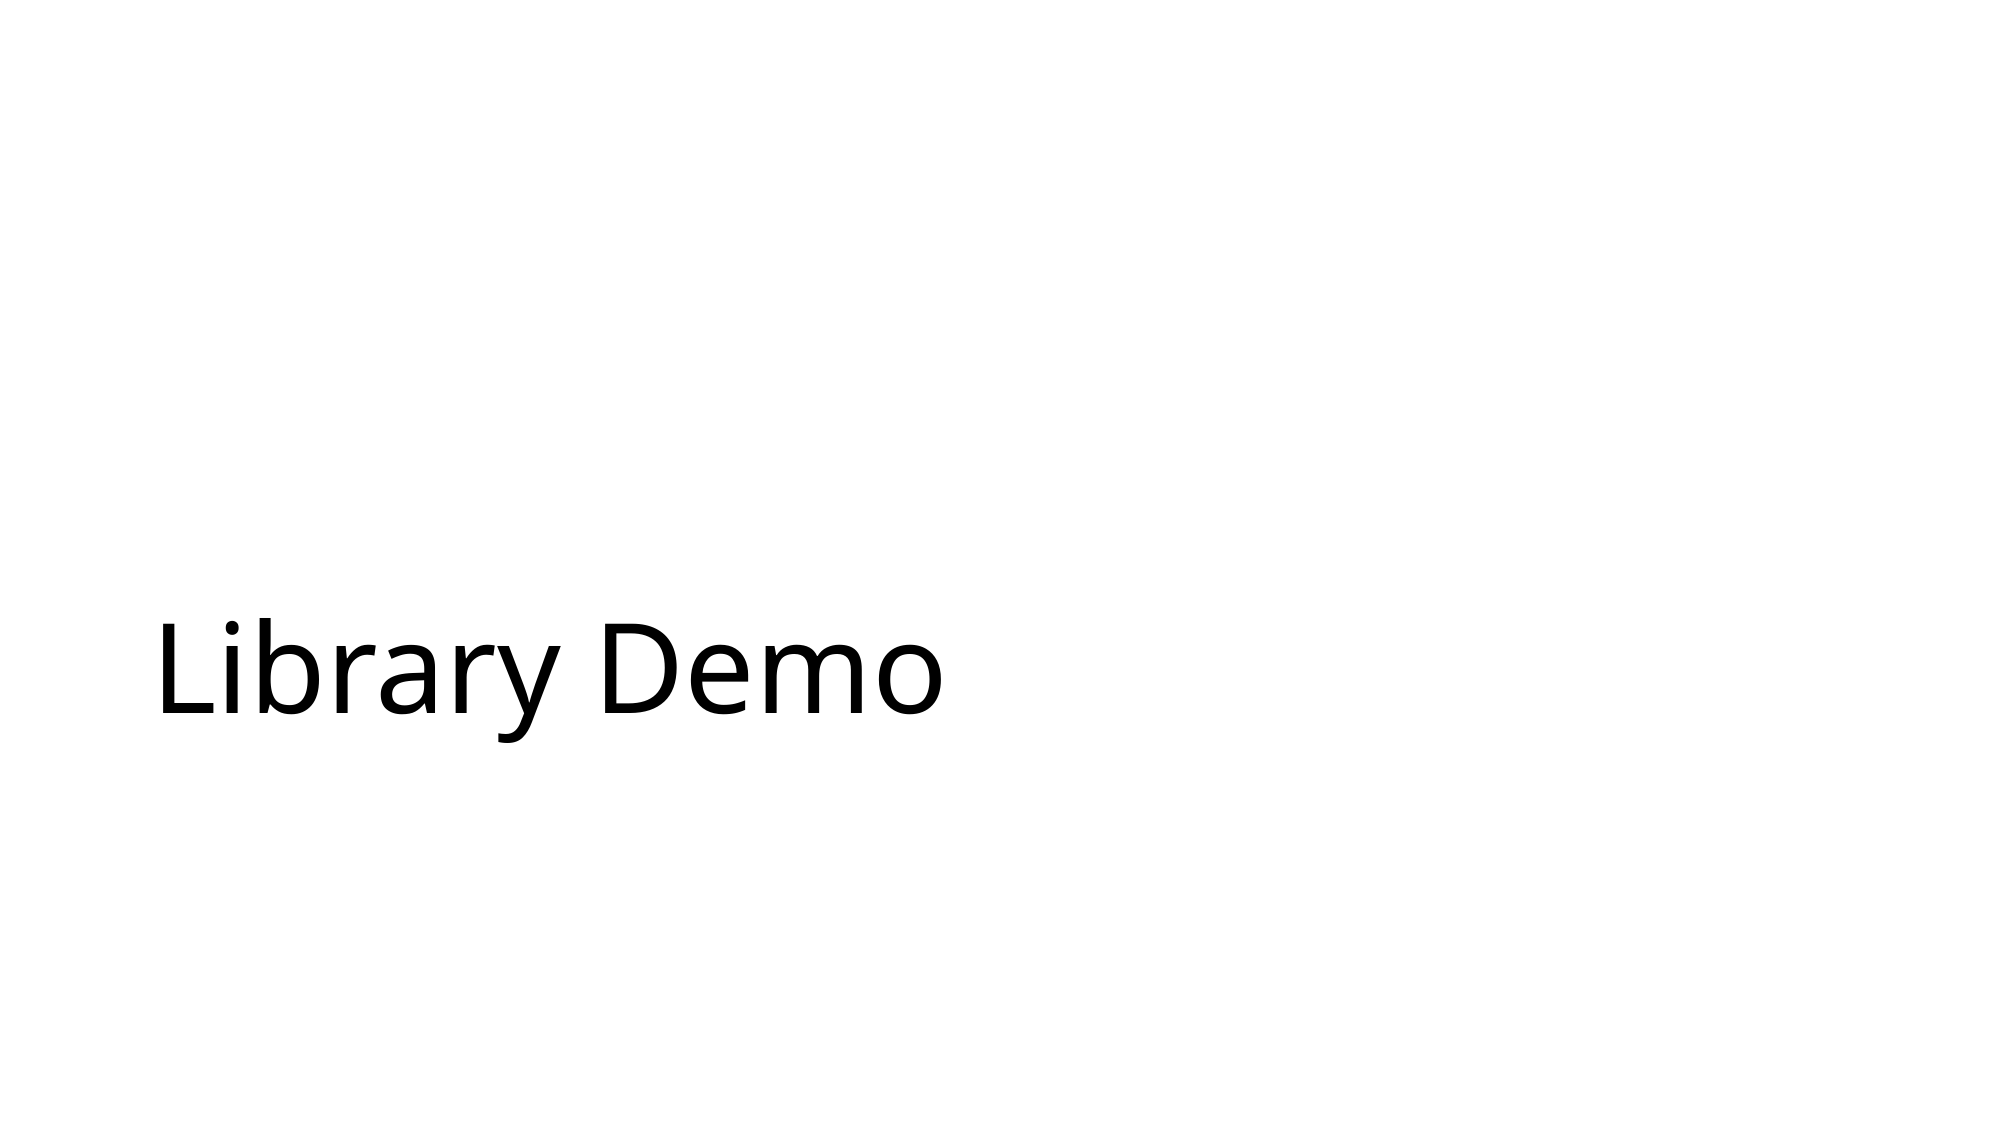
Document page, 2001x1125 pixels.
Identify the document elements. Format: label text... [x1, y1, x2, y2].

title Library Demo [136, 280, 1862, 749]
